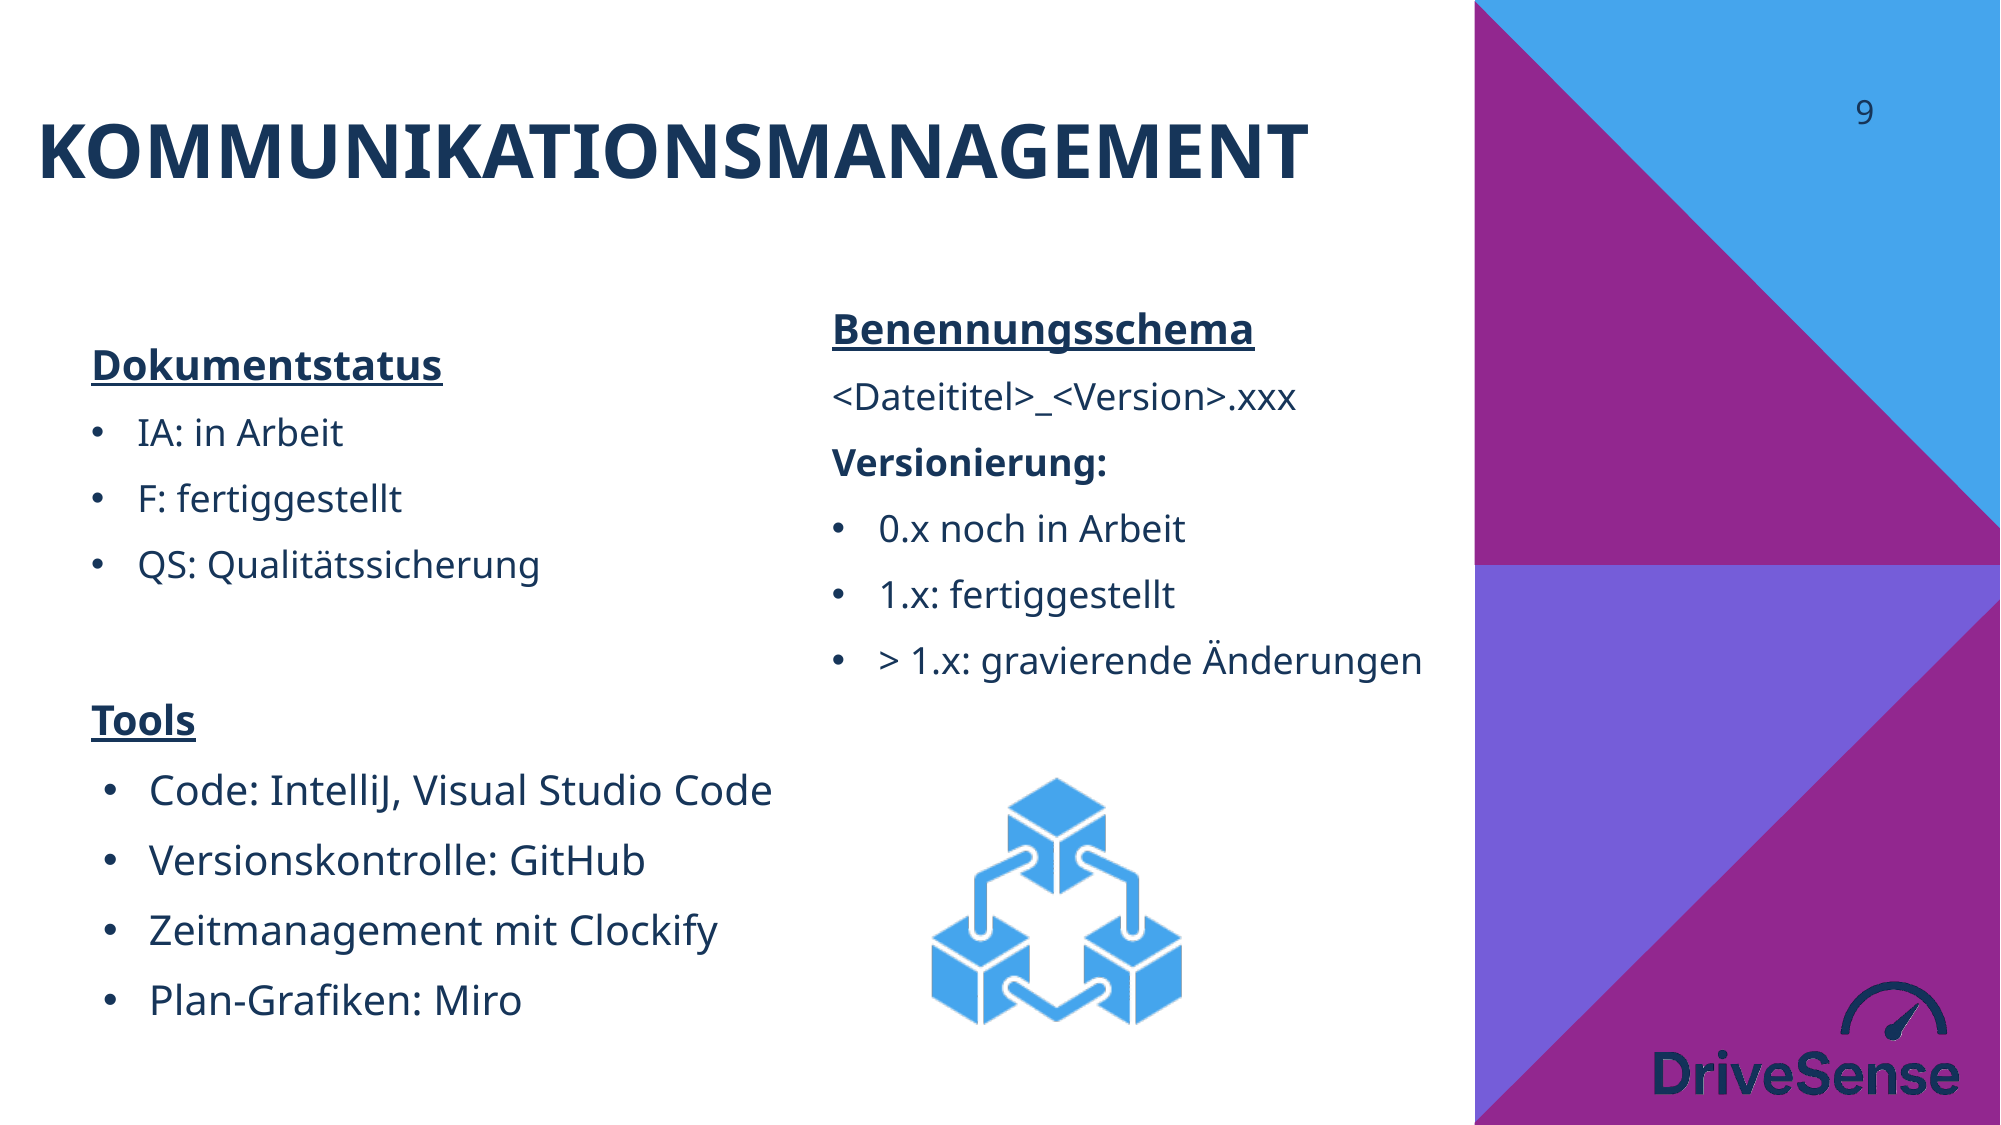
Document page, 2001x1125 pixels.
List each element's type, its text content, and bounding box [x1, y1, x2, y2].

picture [1621, 979, 1989, 1101]
list Dokumentstatus IA: in Arbeit F: fertiggestellt QS: Qualitätssicherung [76, 338, 714, 608]
slide_number 9 [1712, 75, 1875, 153]
list Tools Code: IntelliJ, Visual Studio Code Versionskontrolle: GitHub Zeitmanagement mit Clockify Plan-Grafiken: Miro [76, 694, 839, 1026]
title Kommunikationsmanagement [21, 0, 1496, 194]
text_box Benennungsschema <Dateititel>_<Version>.xxx Versionierung: 0.x noch in Arbeit 1.x: fertiggestellt > 1.x: gravierende Änderungen [816, 302, 1455, 823]
picture [911, 757, 1203, 1049]
